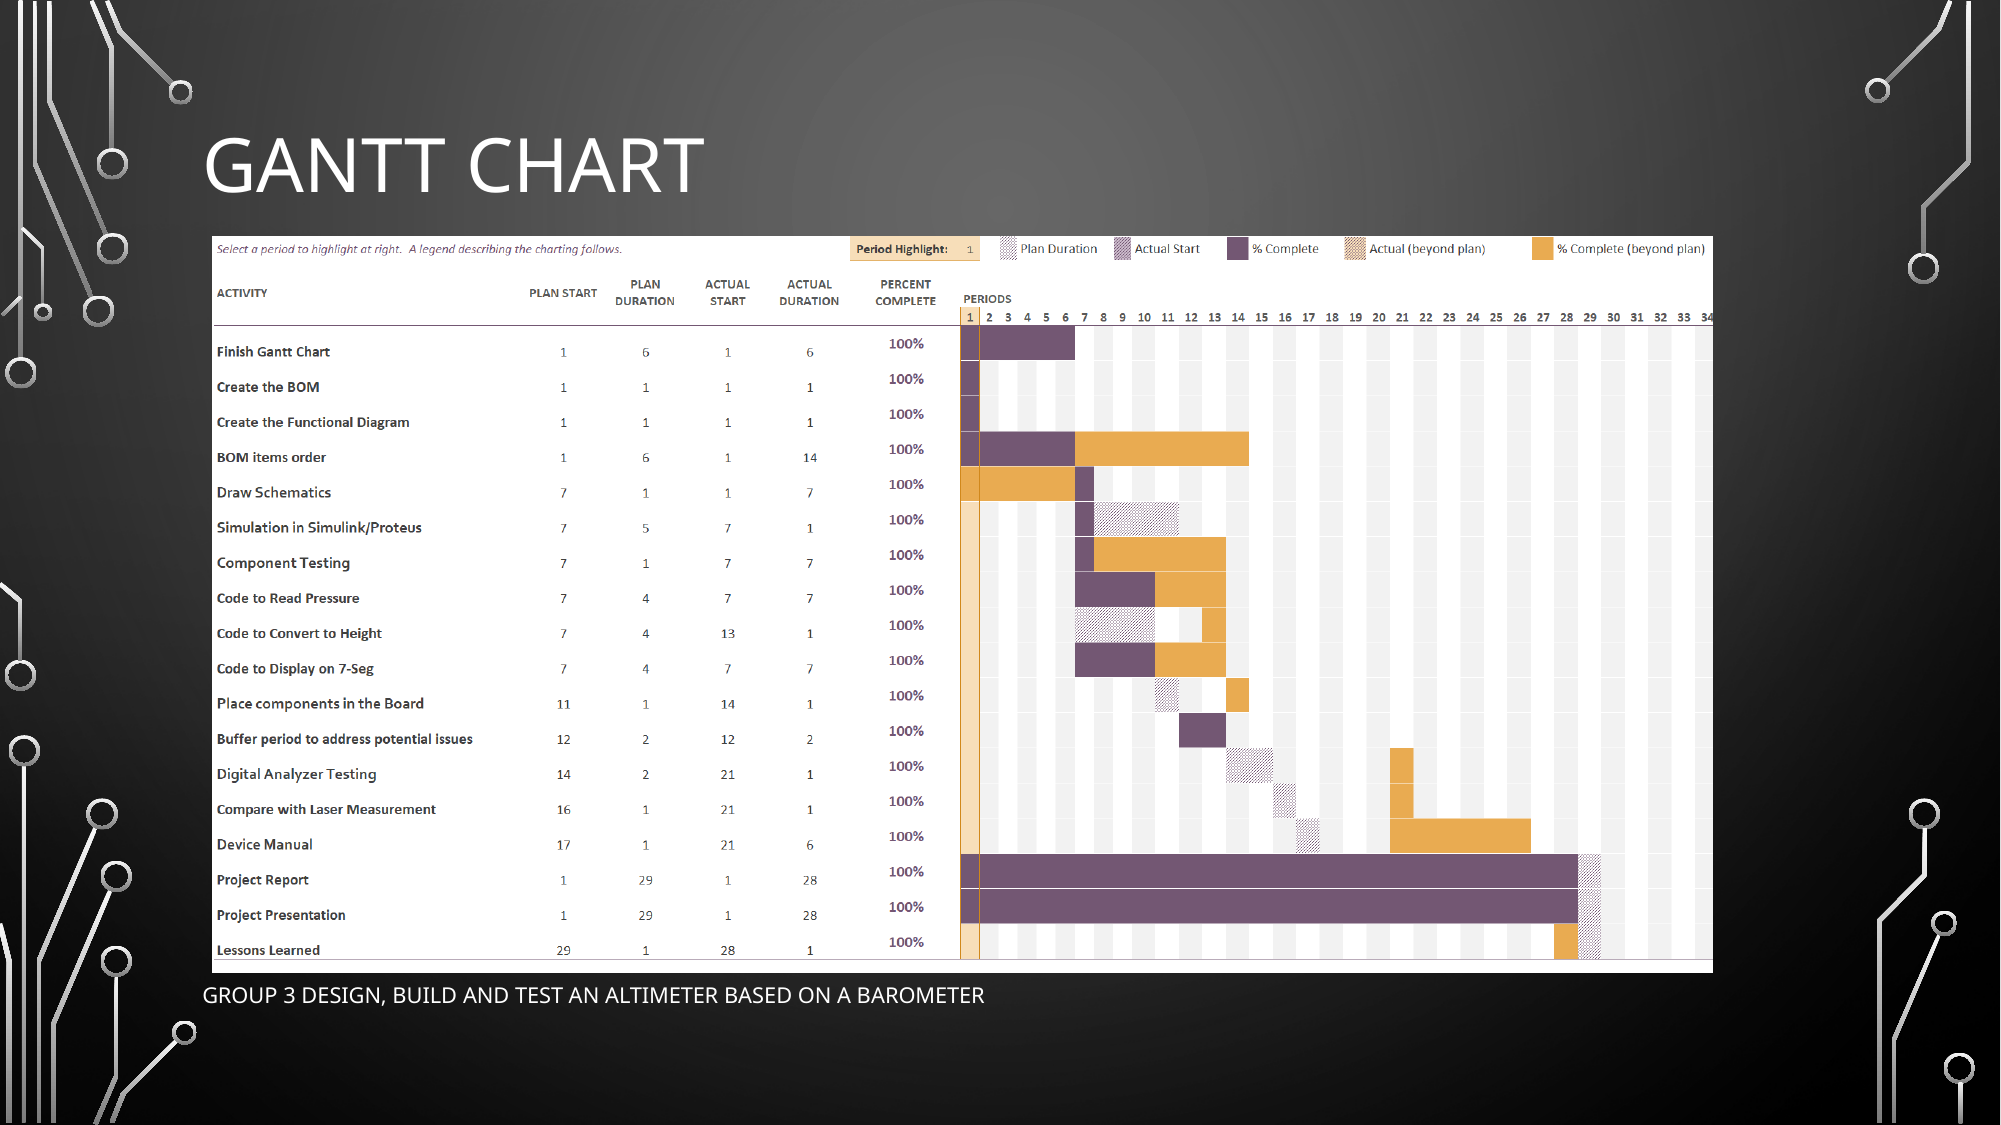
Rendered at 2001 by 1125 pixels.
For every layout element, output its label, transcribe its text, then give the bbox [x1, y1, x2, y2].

title Gantt chart [187, 101, 1813, 235]
footer Group 3 design, build and test an altimeter based on a barometer [187, 965, 1211, 1025]
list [212, 236, 1713, 973]
